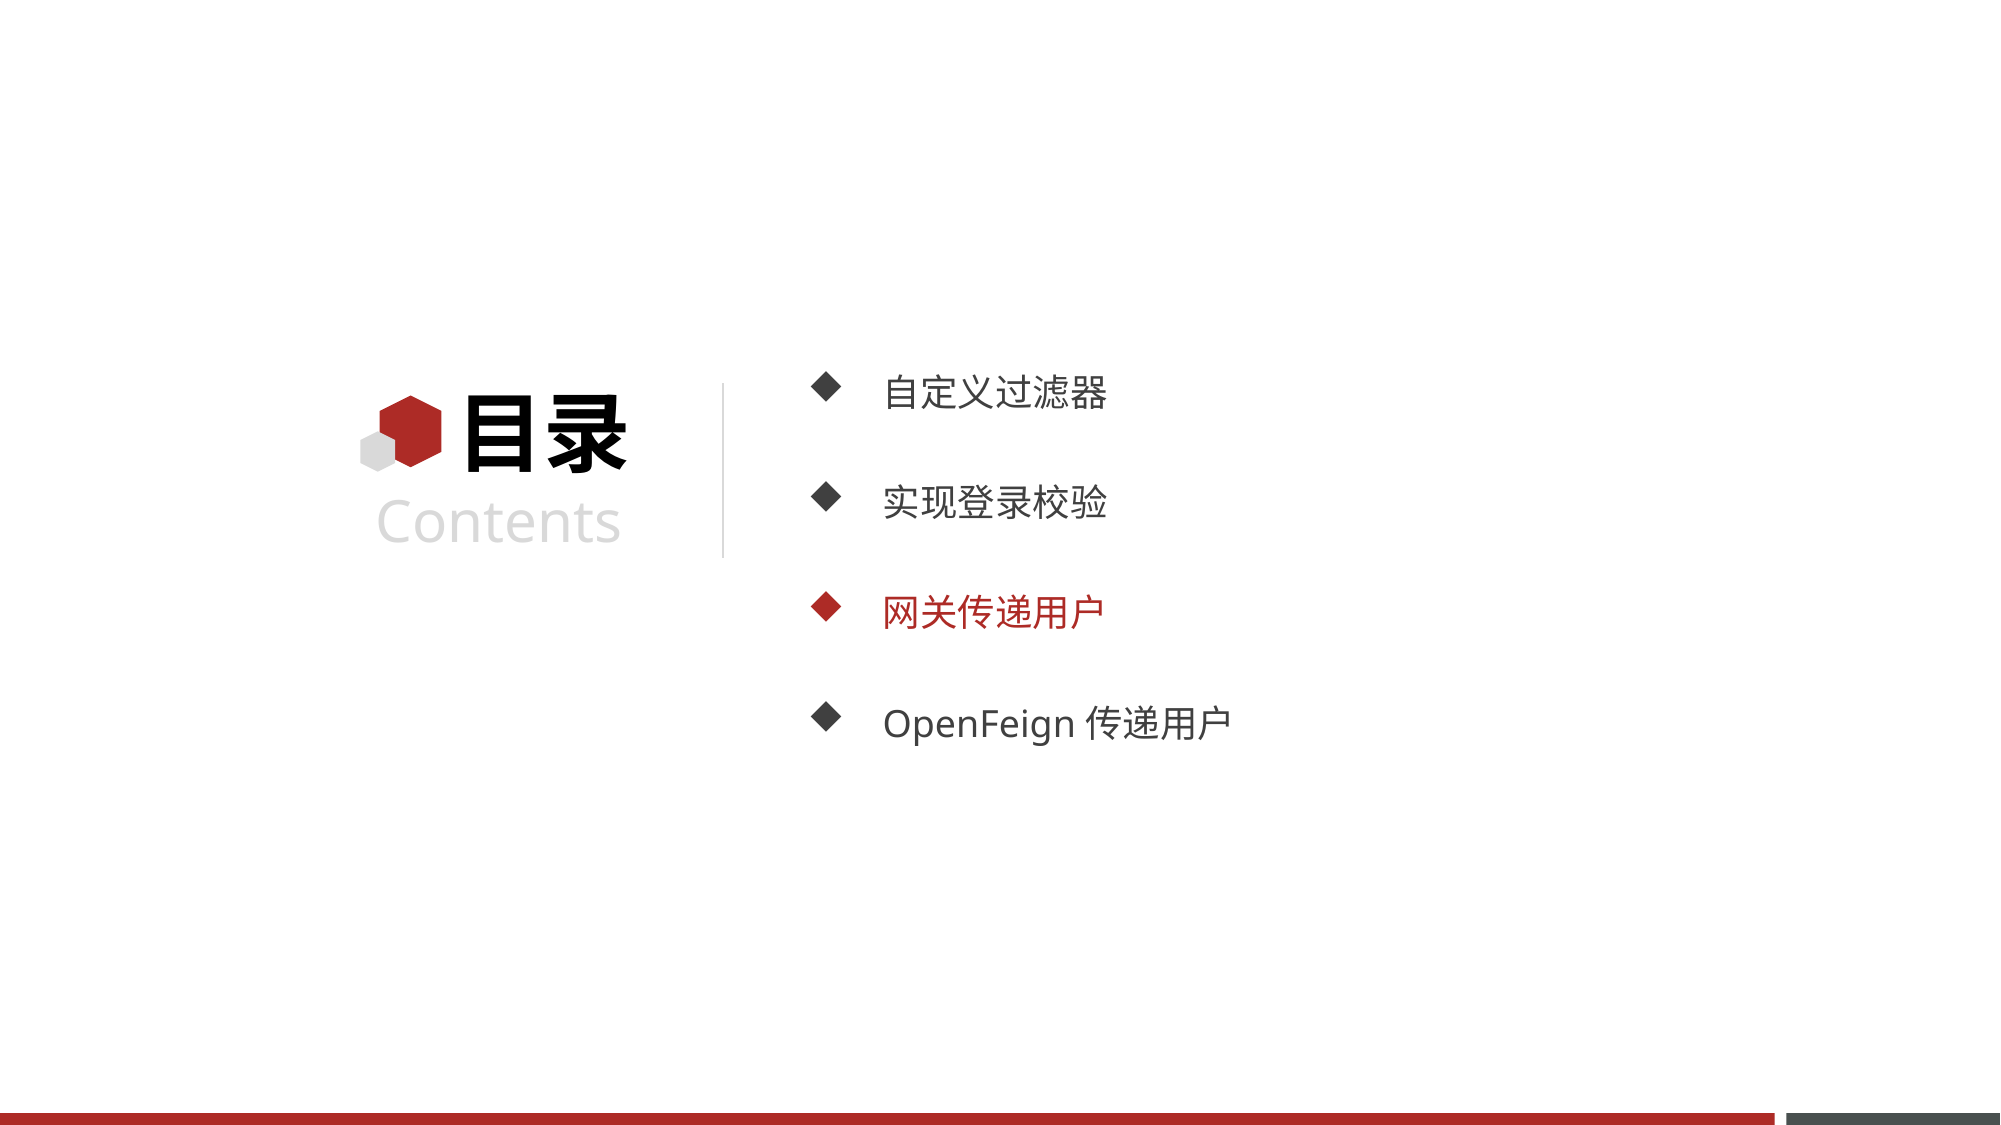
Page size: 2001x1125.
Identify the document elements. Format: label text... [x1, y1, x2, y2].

text_box 实现登录校验 [792, 446, 1773, 556]
list 自定义过滤器 [792, 336, 1773, 446]
text_box OpenFeign传递用户 [792, 666, 1773, 777]
text_box 网关传递用户 [792, 556, 1773, 666]
